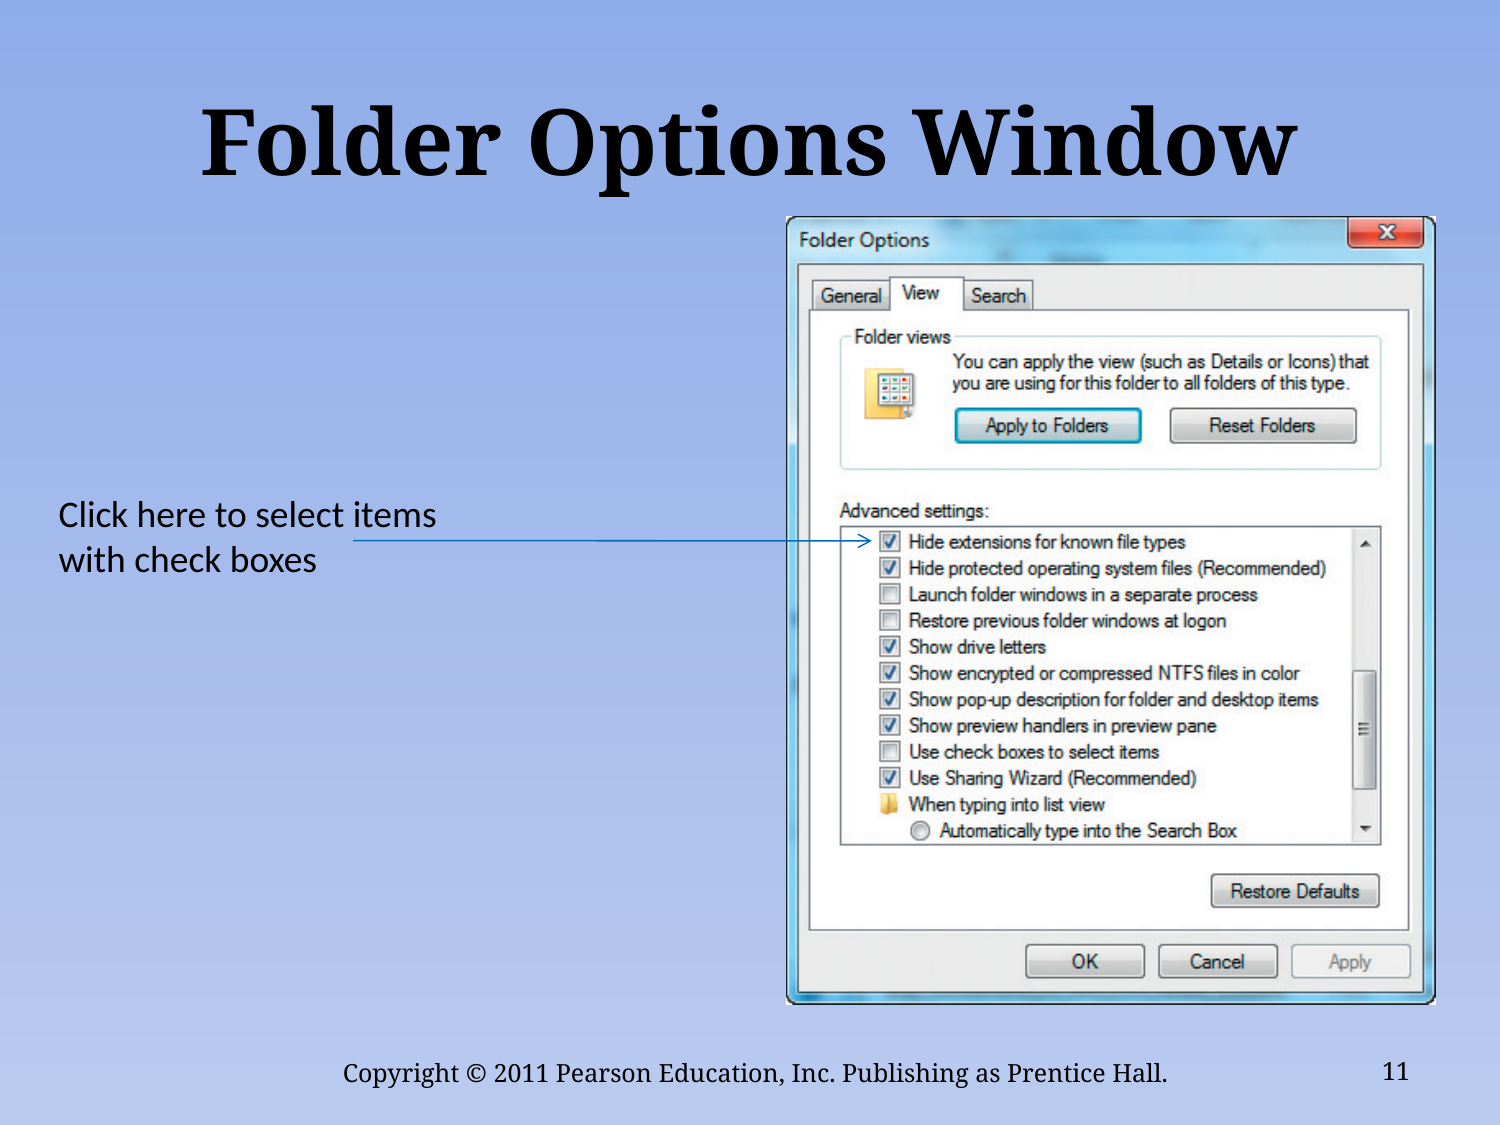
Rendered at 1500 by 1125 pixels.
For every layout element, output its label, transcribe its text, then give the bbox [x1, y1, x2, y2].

slide_number 11 [1312, 1042, 1425, 1103]
title Folder Options Window [75, 45, 1425, 233]
text_box Click here to select items with check boxes [43, 482, 514, 588]
footer Copyright © 2011 Pearson Education, Inc. Publishing as Prentice Hall. [312, 1042, 1213, 1103]
picture [786, 216, 1436, 1006]
